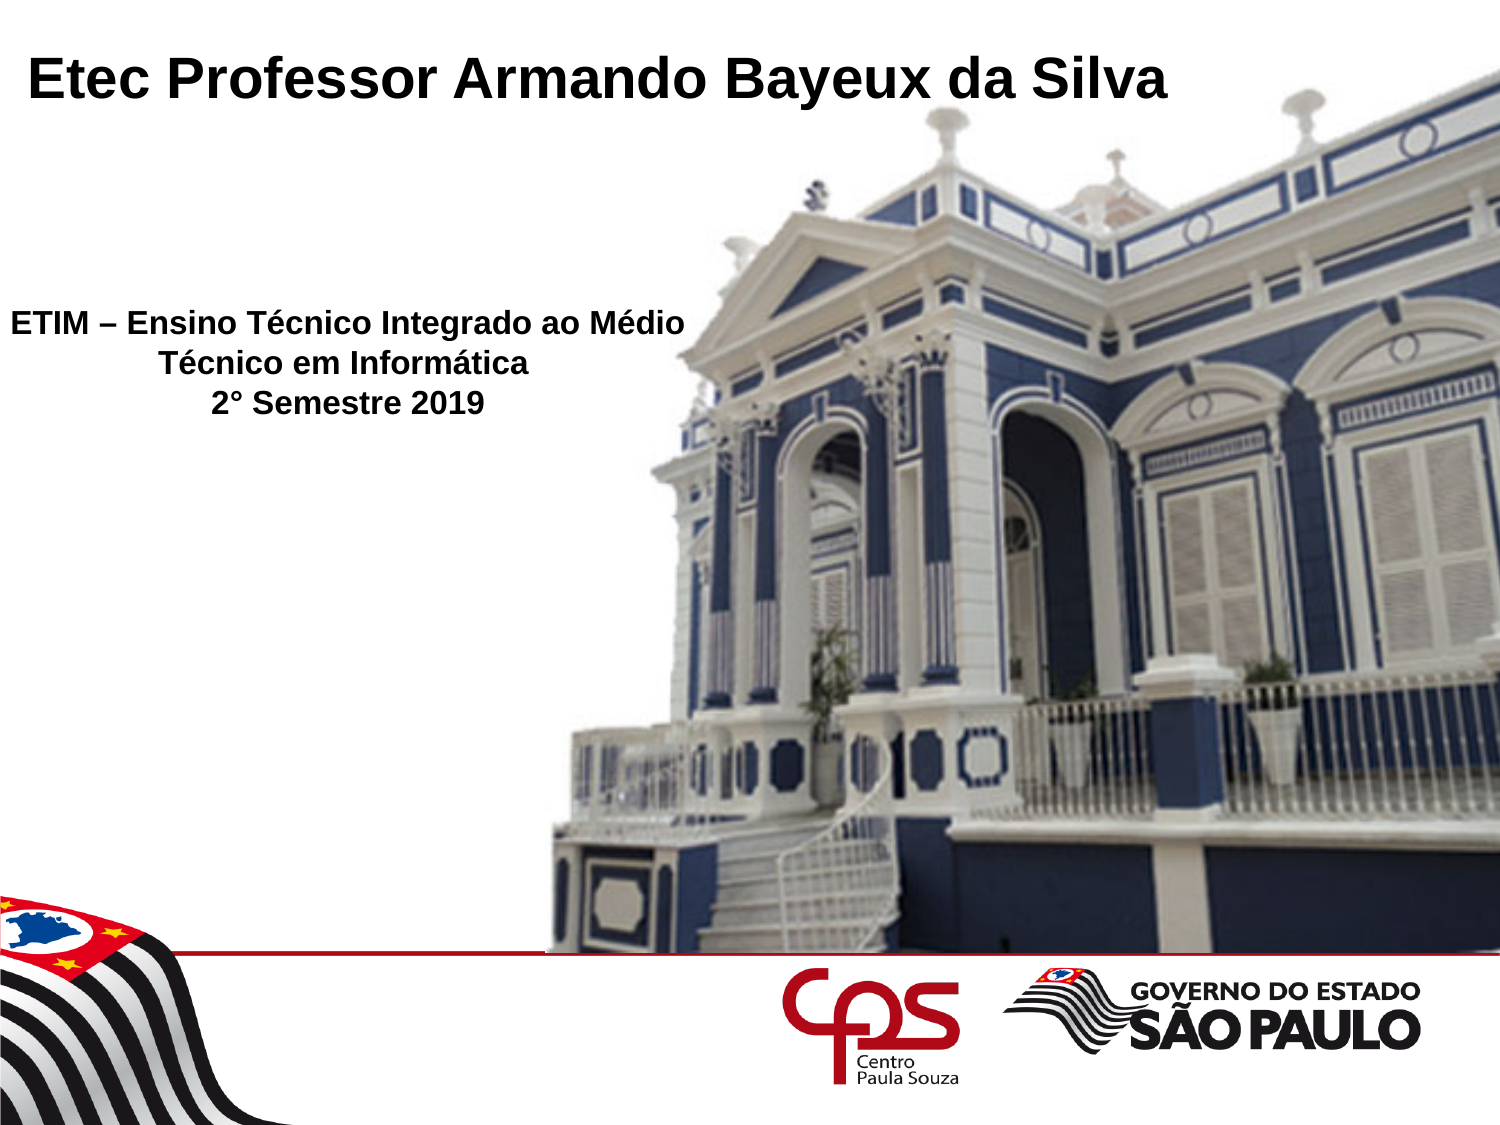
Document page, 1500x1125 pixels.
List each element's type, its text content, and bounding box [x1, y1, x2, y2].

text_box ETIM – Ensino Técnico Integrado ao Médio Técnico em Informática 2° Semestre 2019 [0, 243, 540, 429]
picture [0, 65, 1500, 1125]
title Etec Professor Armando Bayeux da Silva [0, 4, 1274, 147]
